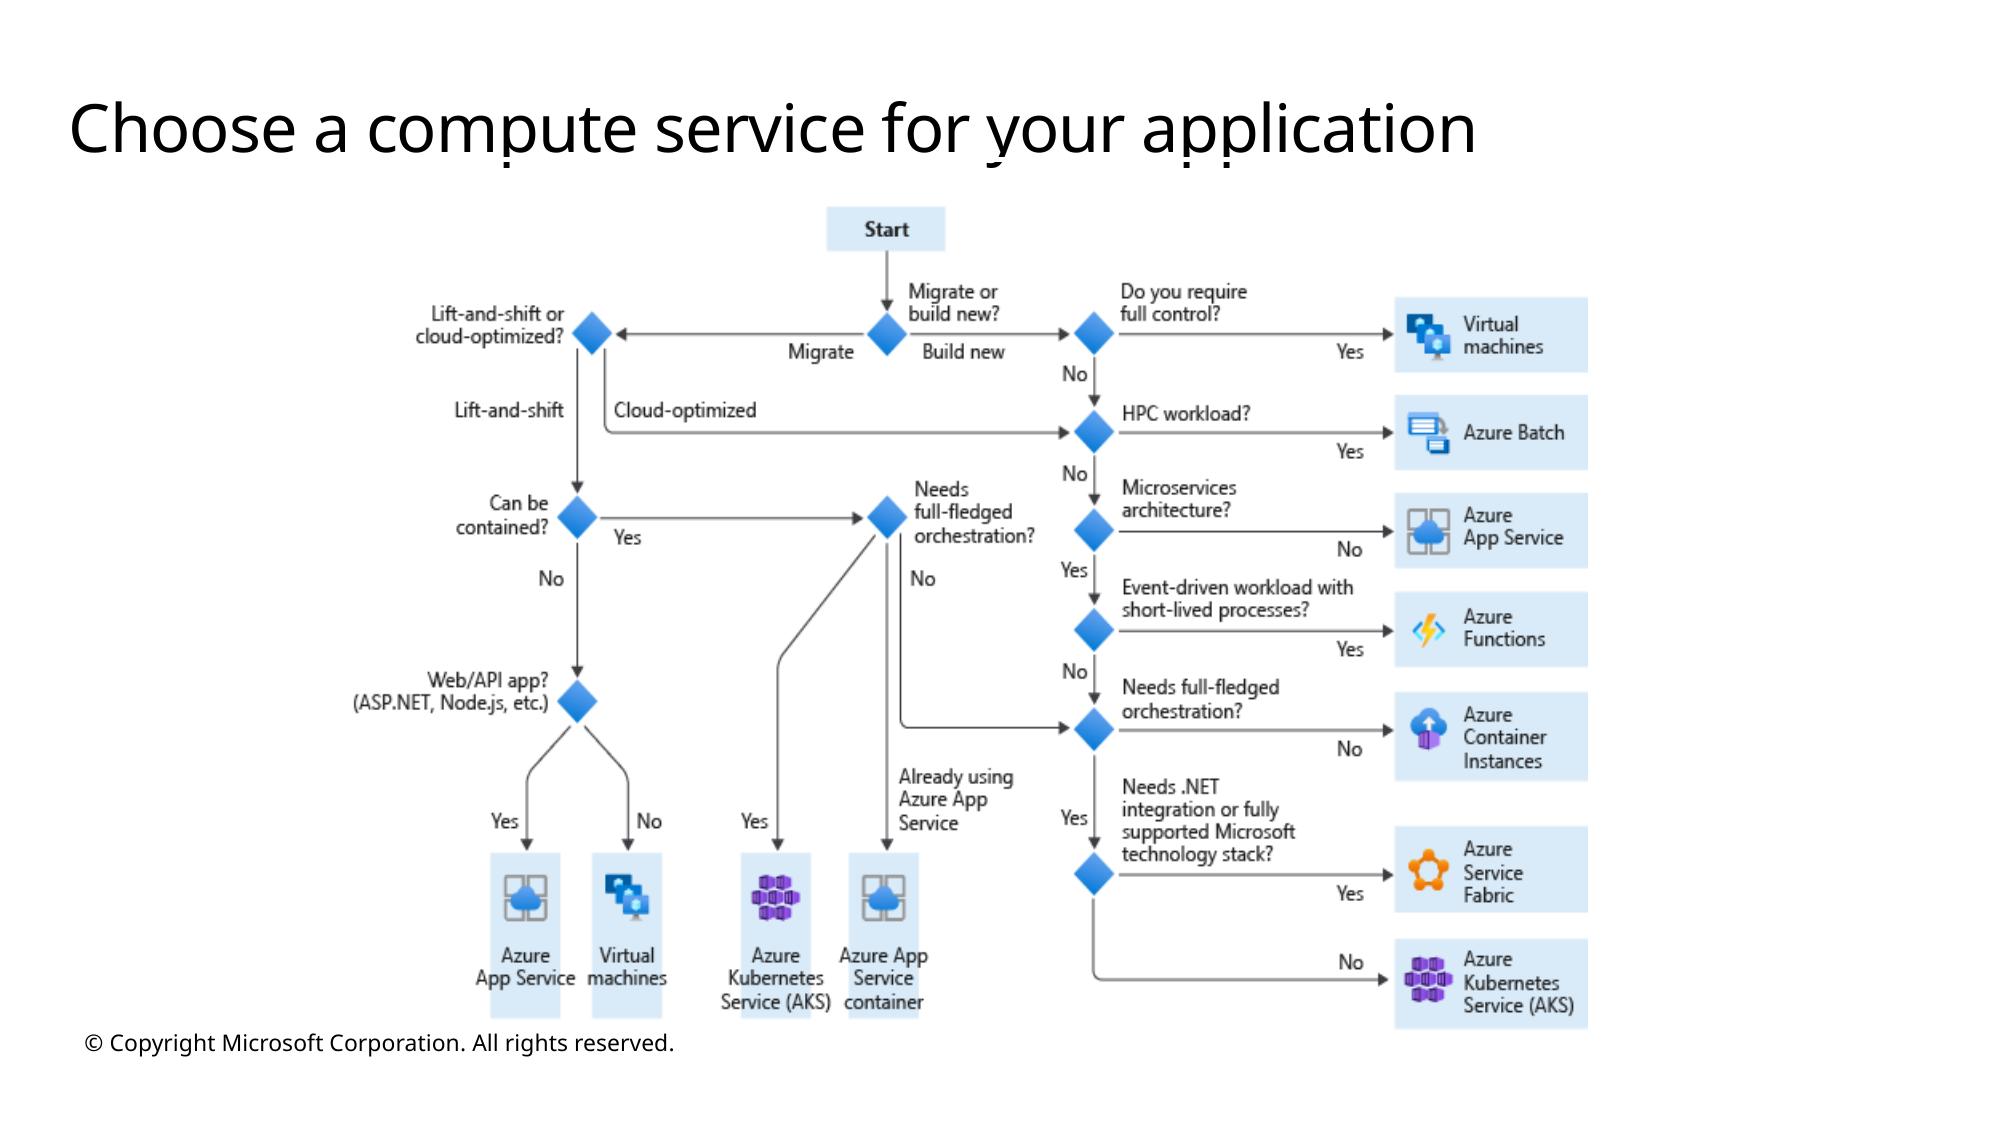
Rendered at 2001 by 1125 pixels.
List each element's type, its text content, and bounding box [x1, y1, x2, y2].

picture [348, 206, 1588, 1030]
title Choose a compute service for your application [68, 72, 1930, 184]
